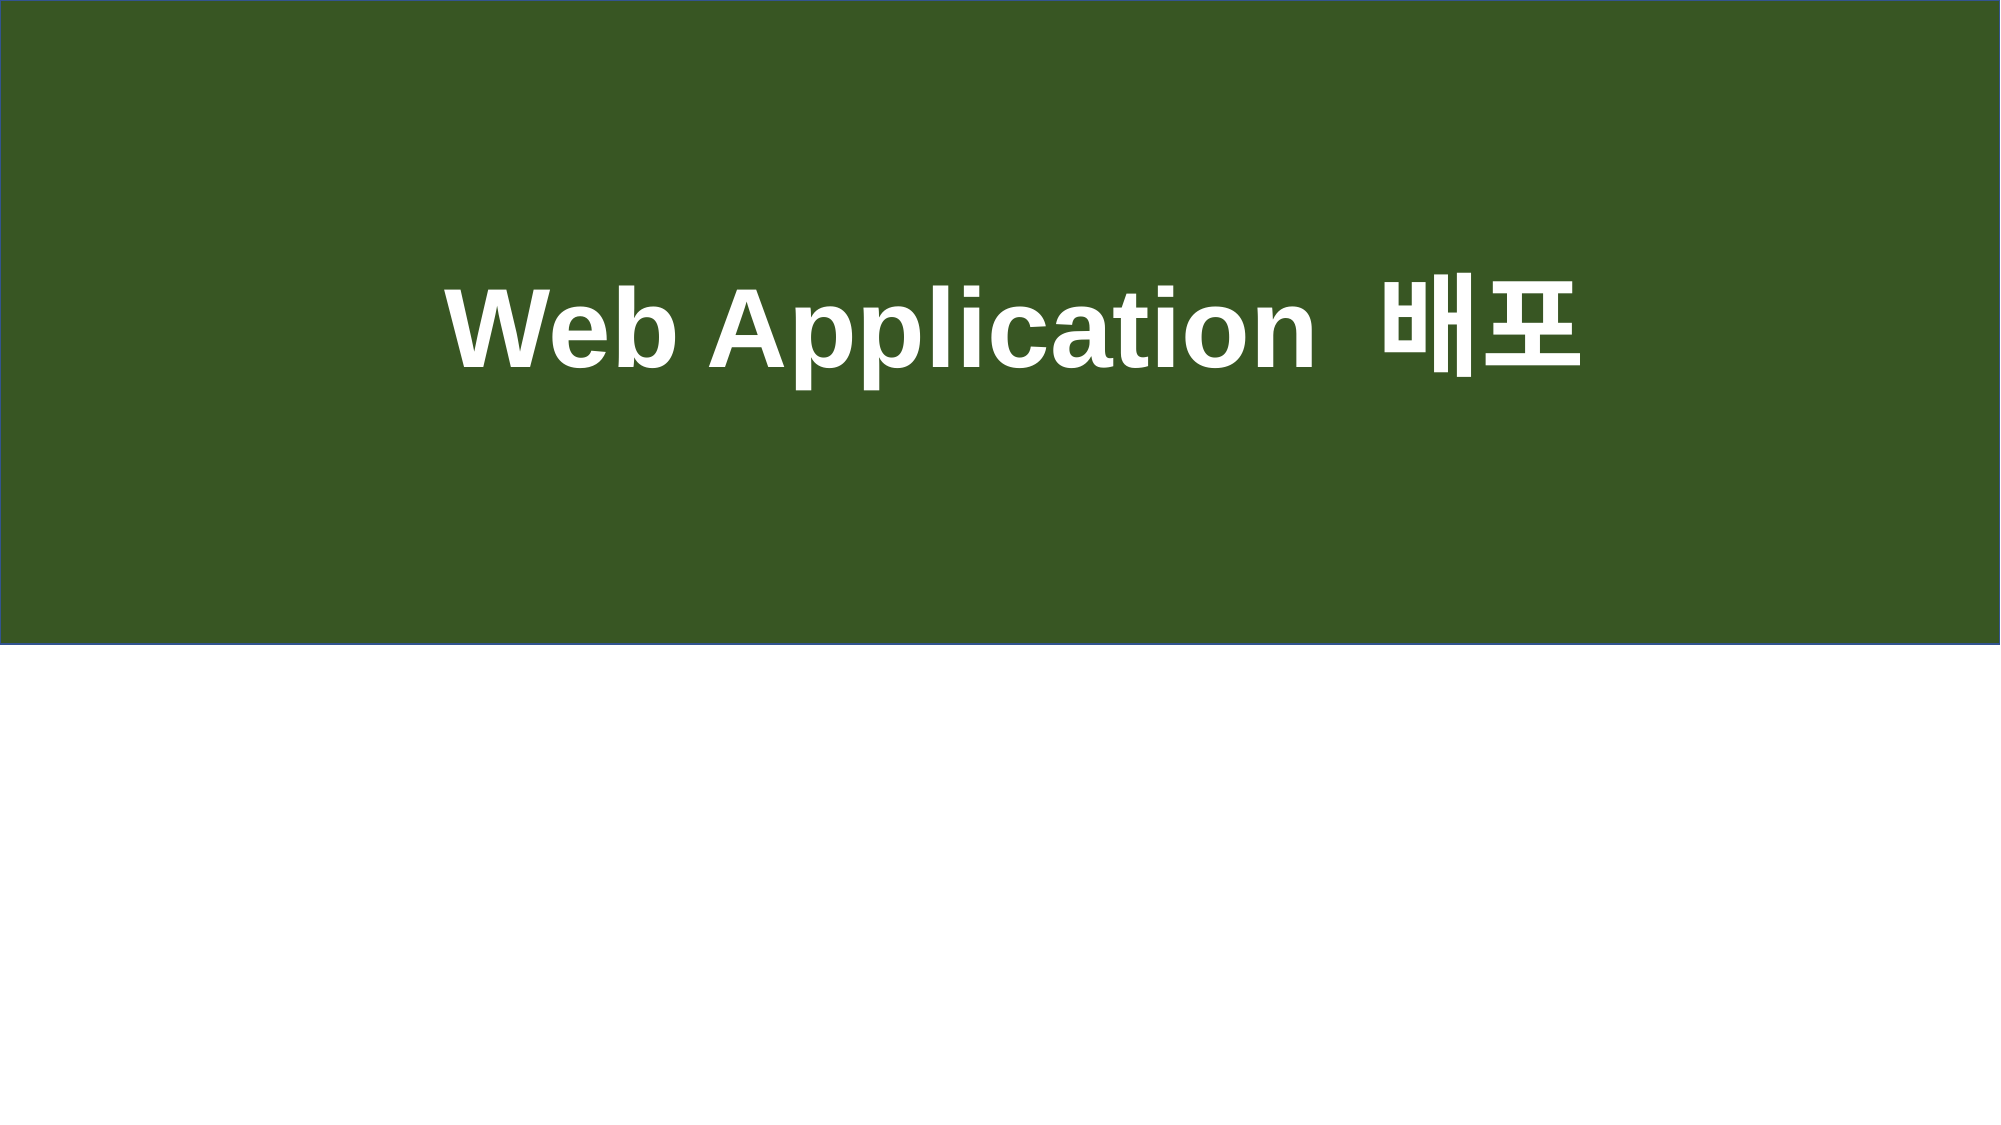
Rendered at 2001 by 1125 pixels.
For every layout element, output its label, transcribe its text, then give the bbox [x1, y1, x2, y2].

text_box Web Application 배포 [0, 0, 2000, 645]
